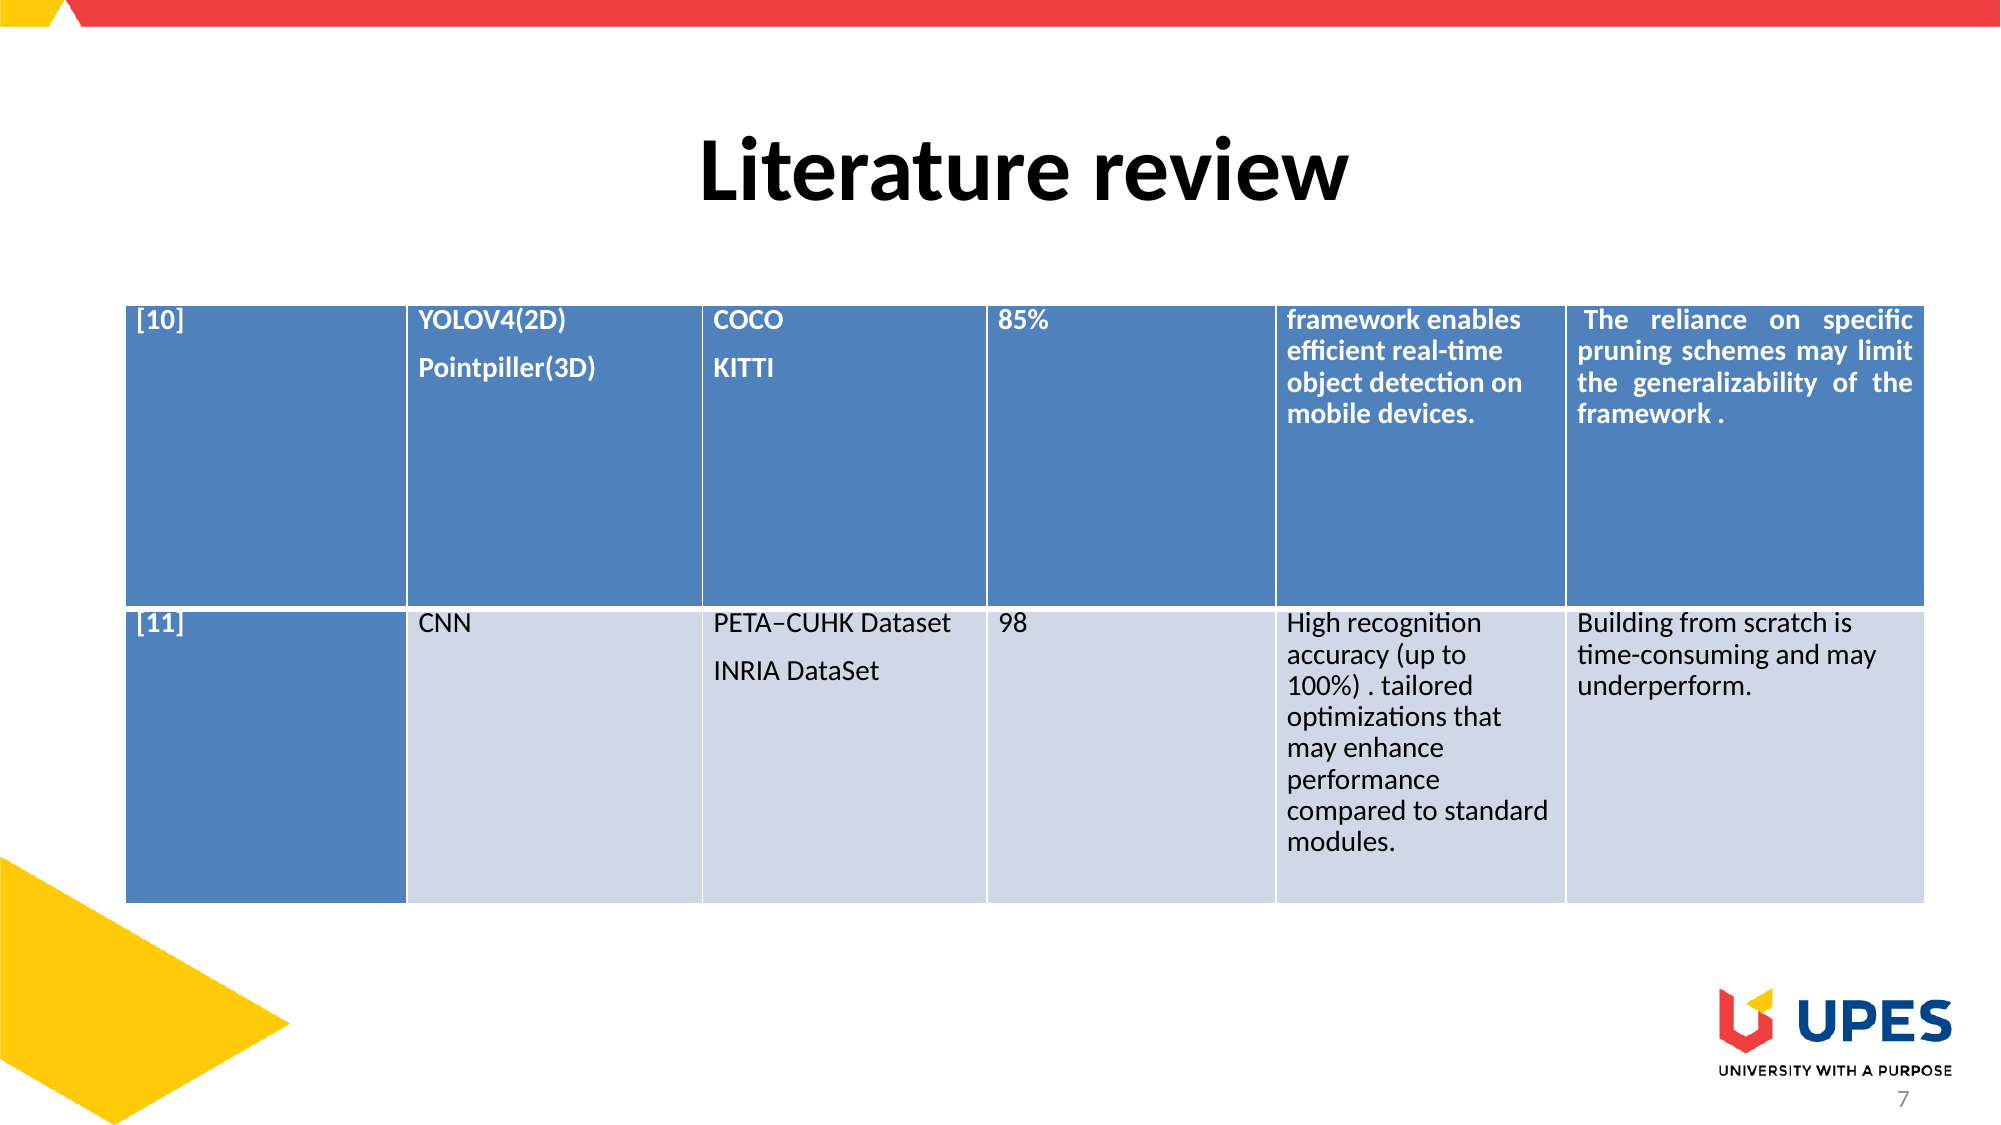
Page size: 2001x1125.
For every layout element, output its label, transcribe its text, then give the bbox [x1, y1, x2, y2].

table_cell 98 [988, 612, 1275, 903]
title Literature review [125, 70, 1925, 258]
picture [0, 0, 2001, 1125]
table_header YOLOV4(2D) Pointpiller(3D) [408, 306, 702, 606]
table_header framework enables efficient real-time object detection on mobile devices. [1277, 306, 1565, 606]
table_cell CNN [408, 612, 702, 903]
table_cell [11] [126, 612, 406, 903]
table_header 85% [988, 306, 1275, 606]
table_cell High recognition accuracy (up to 100%) . tailored optimizations that may enhance performance compared to standard modules. [1277, 612, 1565, 903]
table_header [10] [126, 306, 406, 606]
table_cell PETA–CUHK Dataset INRIA DataSet [703, 612, 986, 903]
table_header The reliance on specific pruning schemes may limit the generalizability of the framework . [1567, 306, 1924, 606]
table_cell Building from scratch is time-consuming and may underperform. [1567, 612, 1924, 903]
table_header COCO KITTI [703, 306, 986, 606]
